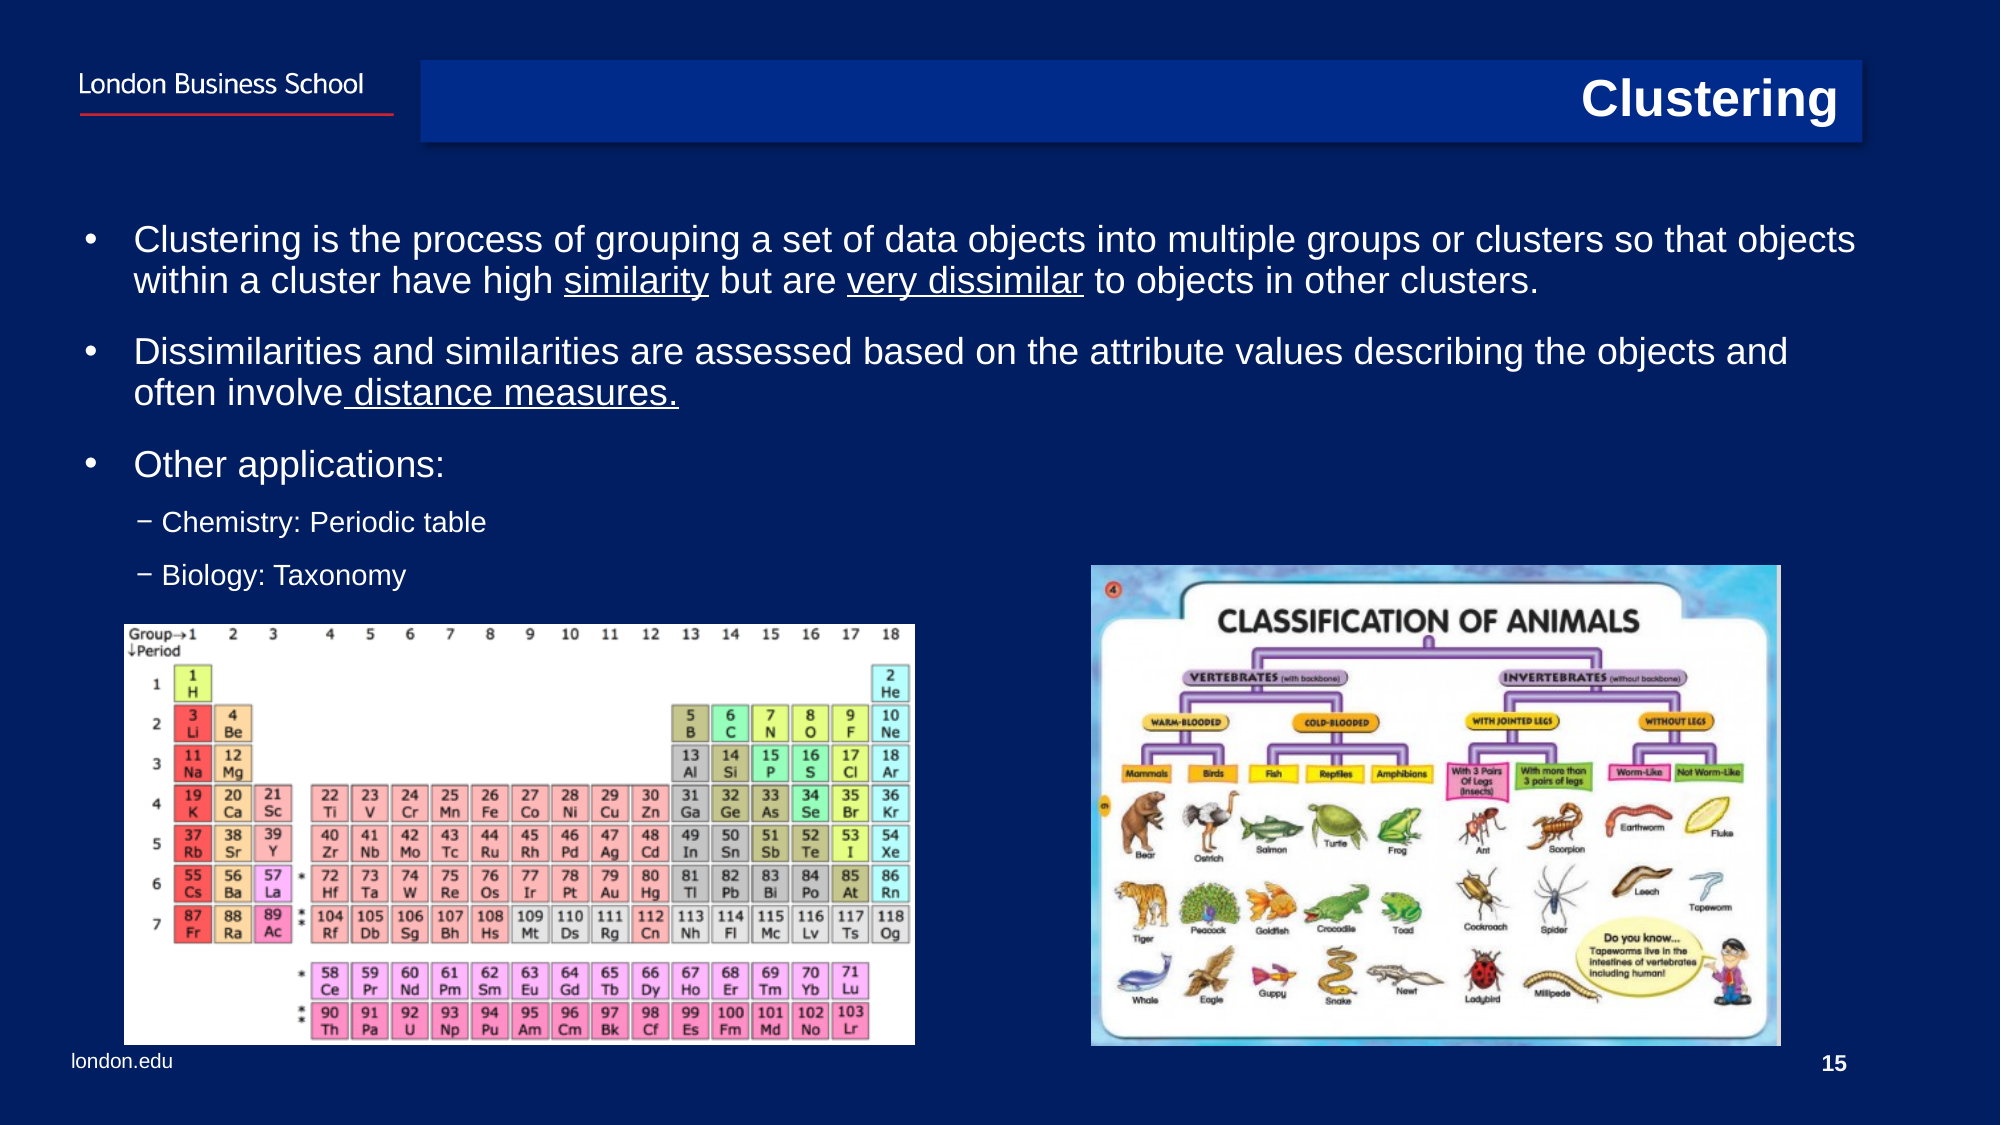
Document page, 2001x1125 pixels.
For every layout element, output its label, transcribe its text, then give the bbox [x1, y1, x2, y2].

picture [1091, 565, 1781, 1046]
list Clustering is the process of grouping a set of data objects into multiple groups or clusters so that objects within a cluster have high similarity but are very dissimilar to objects in other clusters. Dissimilarities and similarities are assessed based on the attribute values describing the objects and often involve distance measures. Other applications: Chemistry: Periodic table Biology: Taxonomy [84, 208, 1863, 905]
picture [66, 59, 394, 137]
picture [124, 624, 915, 1045]
title Clustering [420, 59, 1863, 143]
